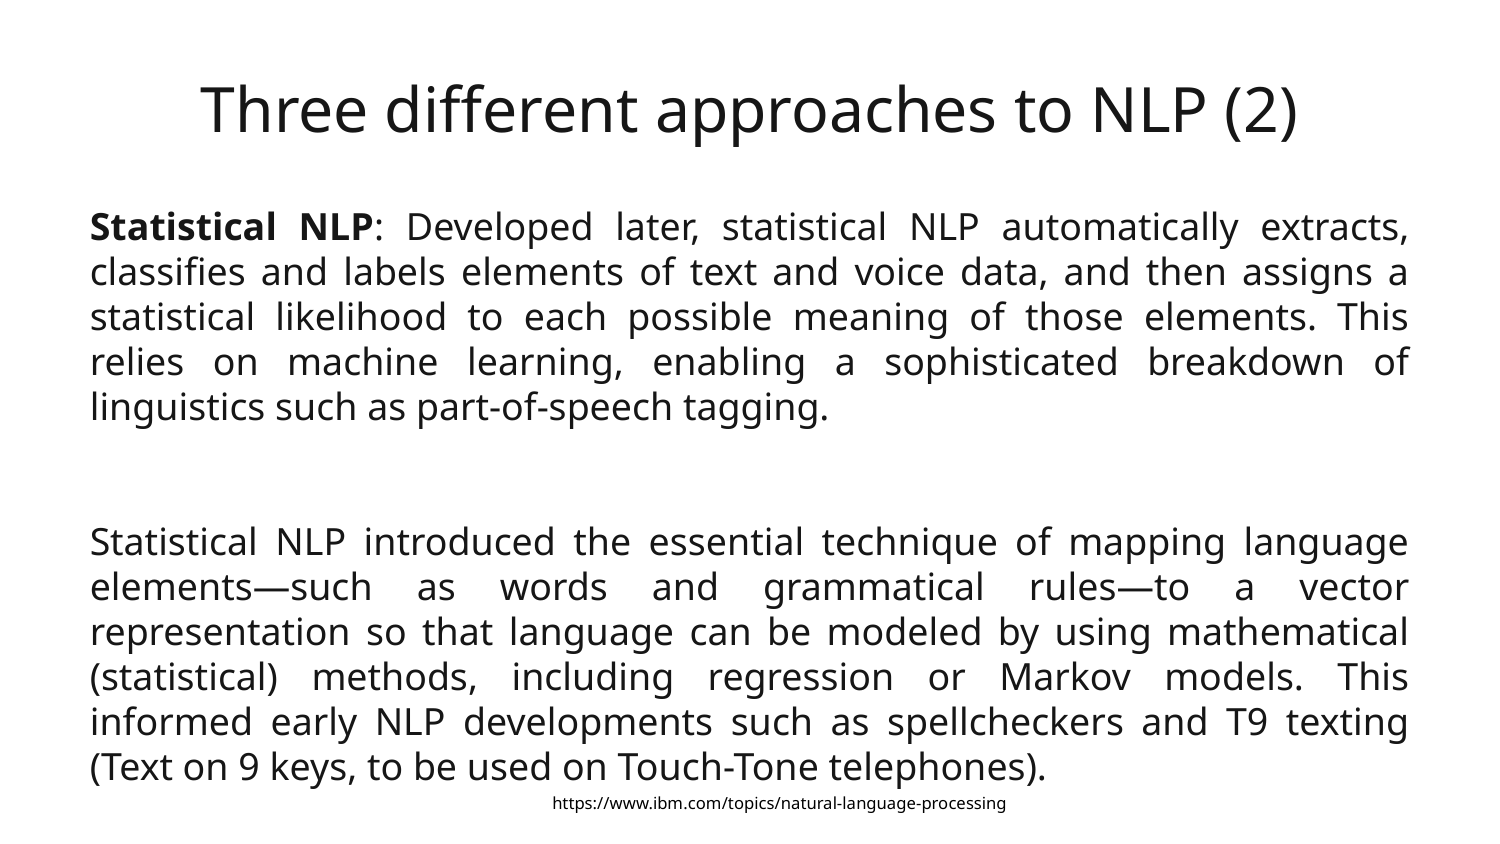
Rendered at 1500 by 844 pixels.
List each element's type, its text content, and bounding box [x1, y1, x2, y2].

title Three different approaches to NLP (2) [75, 67, 1425, 147]
text_box Statistical NLP: Developed later, statistical NLP automatically extracts, classifies and labels elements of text and voice data, and then assigns a statistical likelihood to each possible meaning of those elements. This relies on machine learning, enabling a sophisticated breakdown of linguistics such as part-of-speech tagging. Statistical NLP introduced the essential technique of mapping language elements—such as words and grammatical rules—to a vector representation so that language can be modeled by using mathematical (statistical) methods, including regression or Markov models. This informed early NLP developments such as spellcheckers and T9 texting (Text on 9 keys, to be used on Touch-Tone telephones). [74, 195, 1425, 796]
text_box https://www.ibm.com/topics/natural-language-processing [205, 796, 1355, 820]
